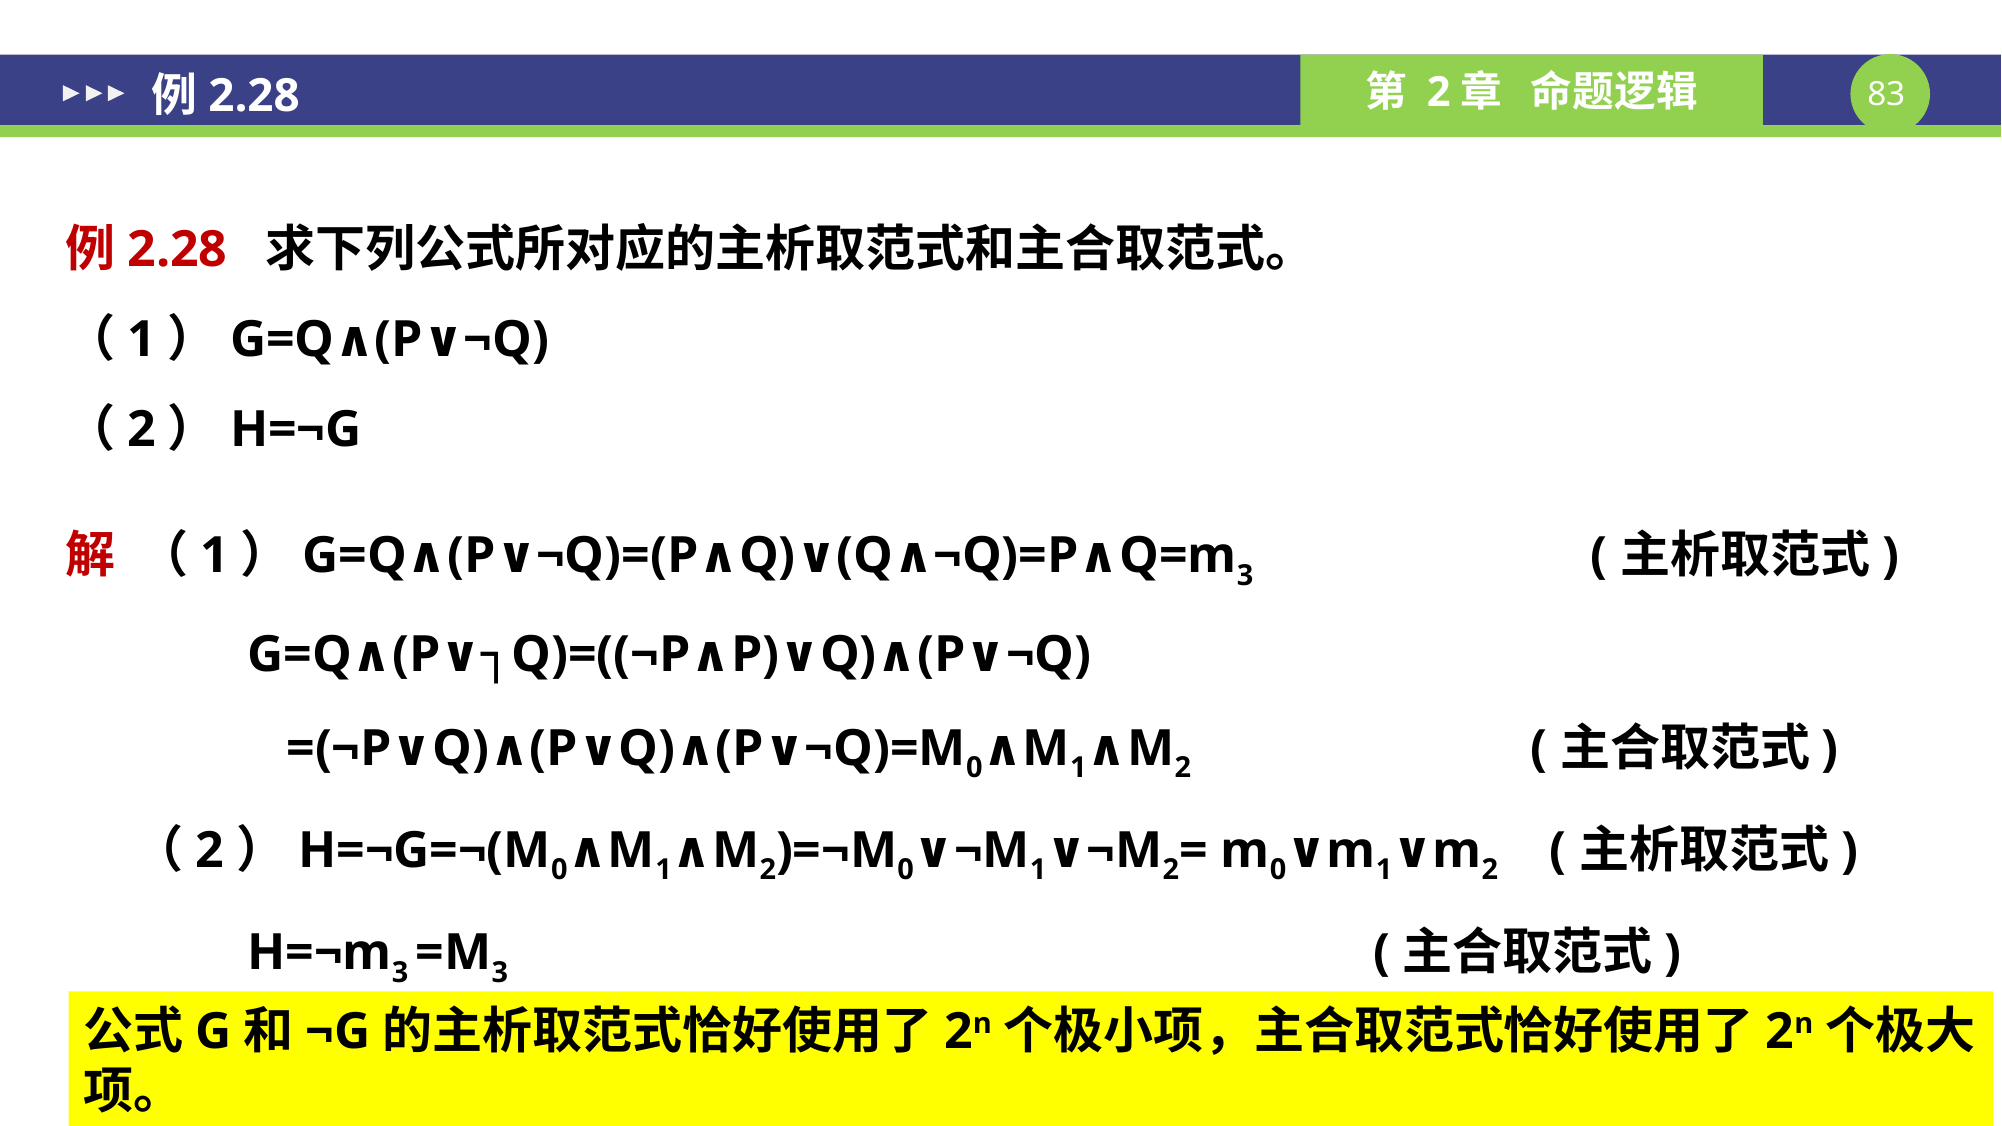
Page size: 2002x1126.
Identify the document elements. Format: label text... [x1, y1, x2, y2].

text_box 解 （1）G=Q∧(P∨¬Q)=(P∧Q)∨(Q∧¬Q)=P∧Q=m3 (主析取范式) G=Q∧(P∨┐Q)=((¬P∧P)∨Q)∧(P∨¬Q) =(¬P∨Q)∧(P∨Q)∧(P∨¬Q)=M0∧M1∧M2 (主合取范式) （2）H=¬G=¬(M0∧M1∧M2)=¬M0∨¬M1∨¬M2= m0∨m1∨m2 (主析取范式) H=¬m3 =M3 (主合取范式) [50, 481, 1976, 996]
text_box 例2.28 [131, 41, 1320, 145]
text_box 公式G和¬G的主析取范式恰好使用了2n个极小项，主合取范式恰好使用了2n个极大项。 [68, 991, 1994, 1126]
text_box 例2.28 求下列公式所对应的主析取范式和主合取范式。 （1）G=Q∧(P∨¬Q) （2）H=¬G [50, 178, 1651, 464]
